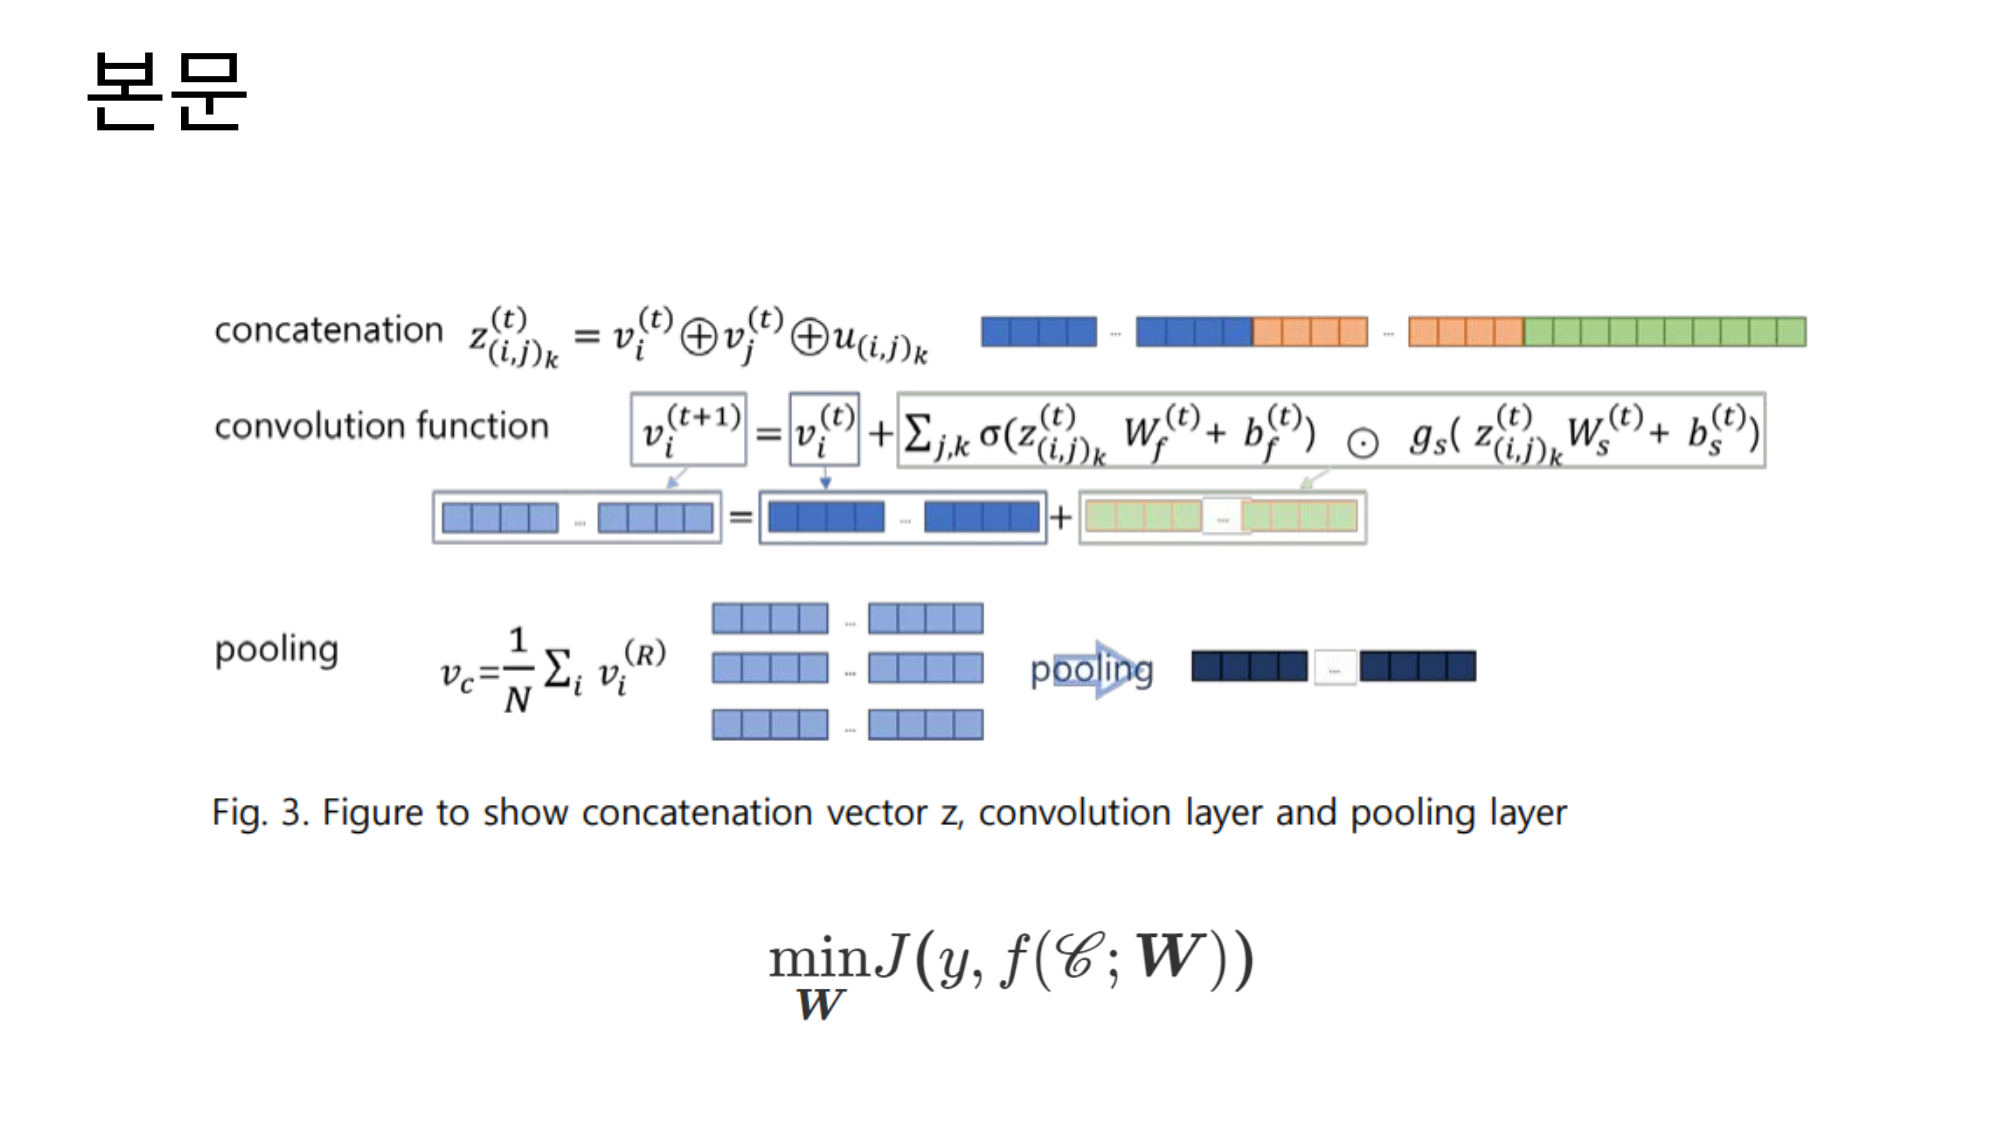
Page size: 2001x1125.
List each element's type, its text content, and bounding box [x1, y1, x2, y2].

picture [625, 894, 1462, 1064]
picture [175, 265, 1886, 860]
text_box 본문 [68, 38, 1794, 257]
